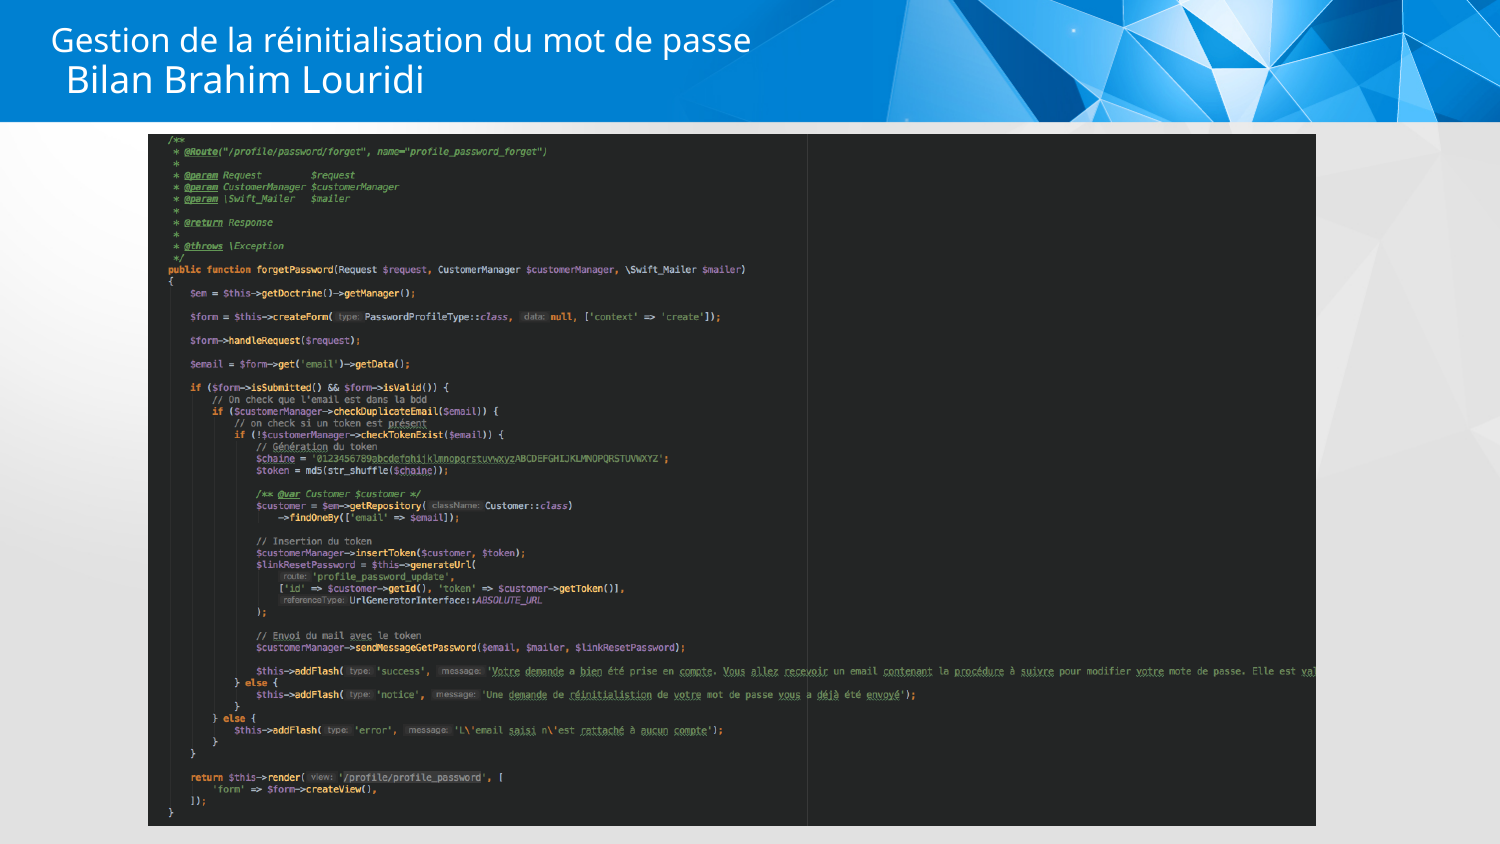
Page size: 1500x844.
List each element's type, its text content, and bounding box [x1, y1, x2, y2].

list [148, 134, 1316, 826]
title Gestion de la réinitialisation du mot de passe [50, 18, 763, 59]
picture [0, 0, 1500, 844]
text_box Bilan Brahim Louridi [50, 49, 441, 109]
